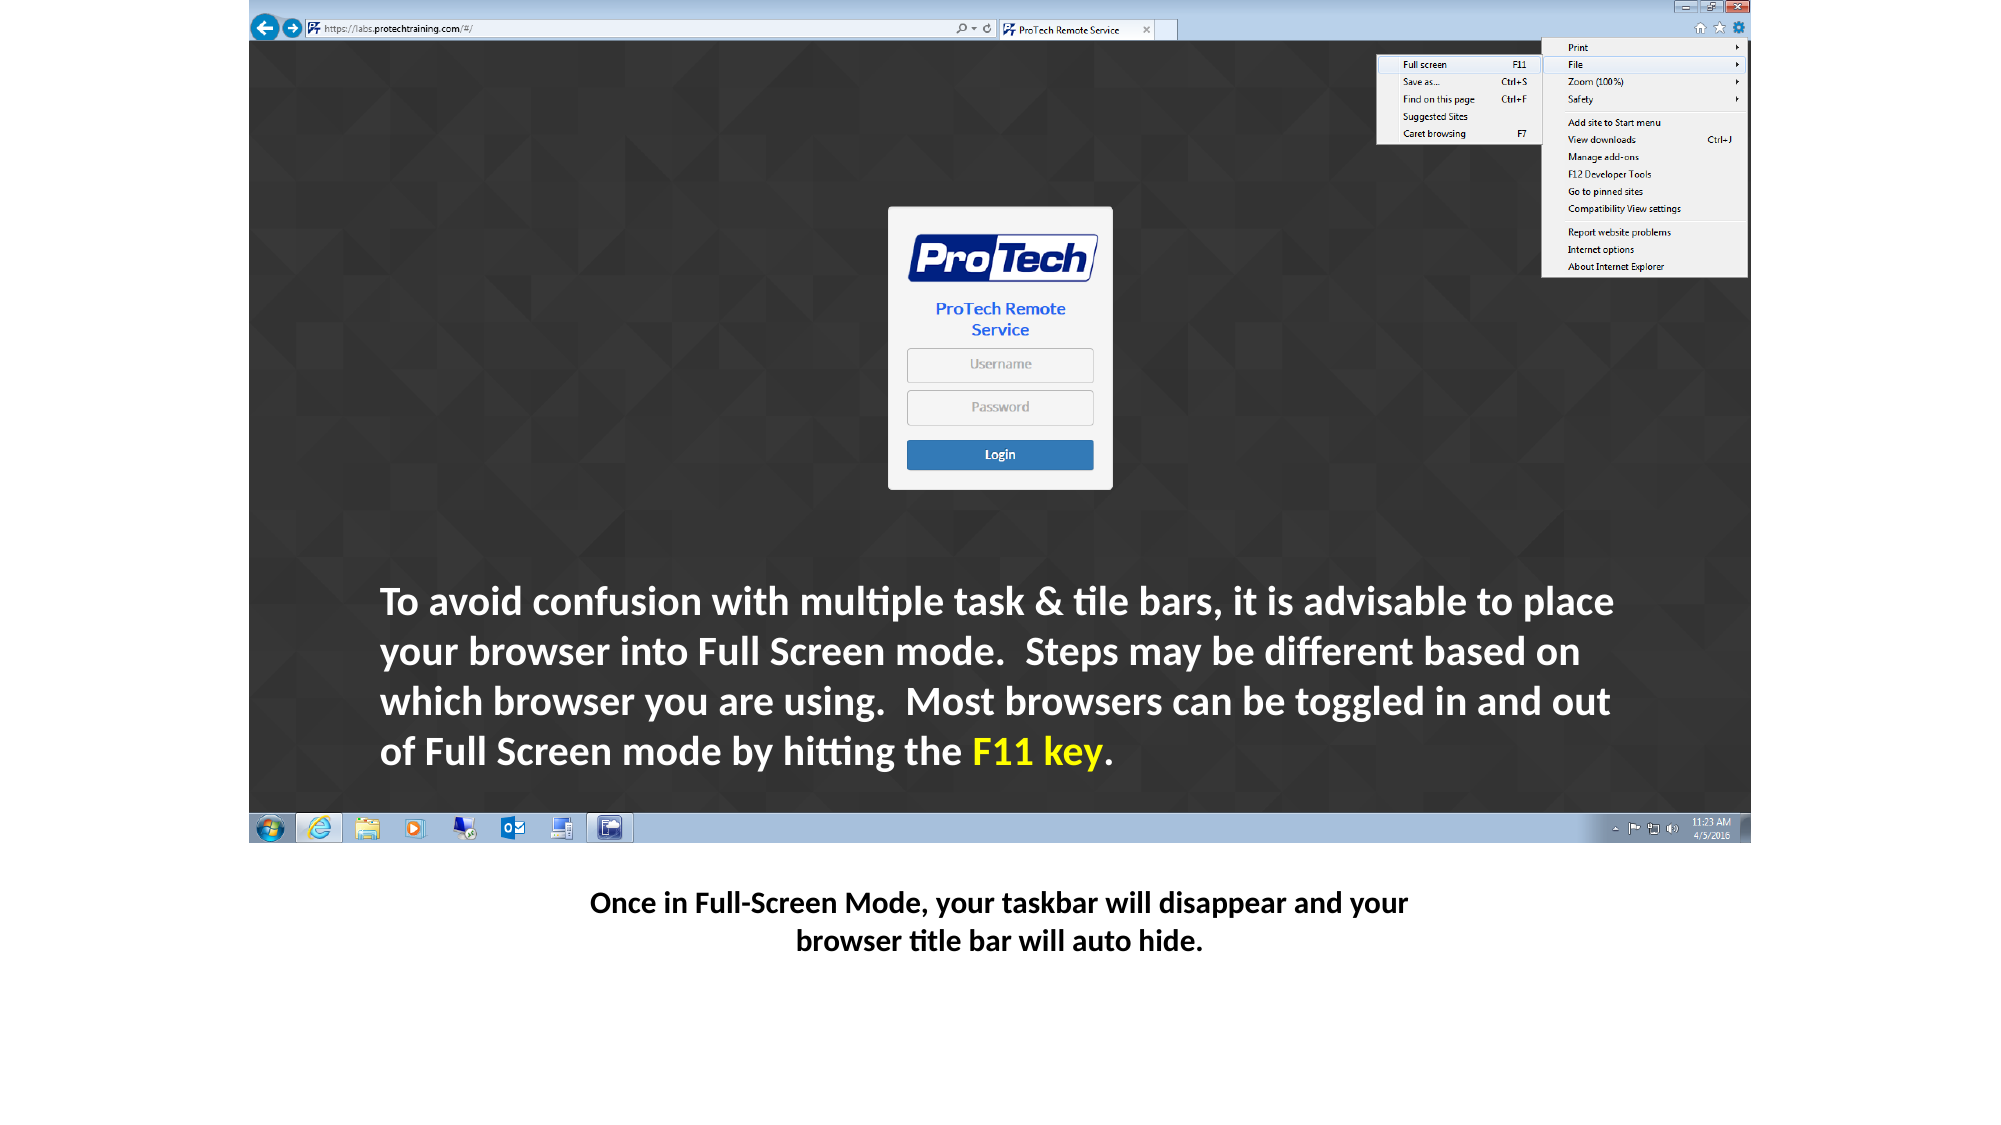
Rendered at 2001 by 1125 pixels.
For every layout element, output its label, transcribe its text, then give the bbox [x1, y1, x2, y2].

picture [248, 0, 1752, 844]
text_box Once in Full-Screen Mode, your taskbar will disappear and your browser title bar will auto hide. [523, 875, 1477, 965]
